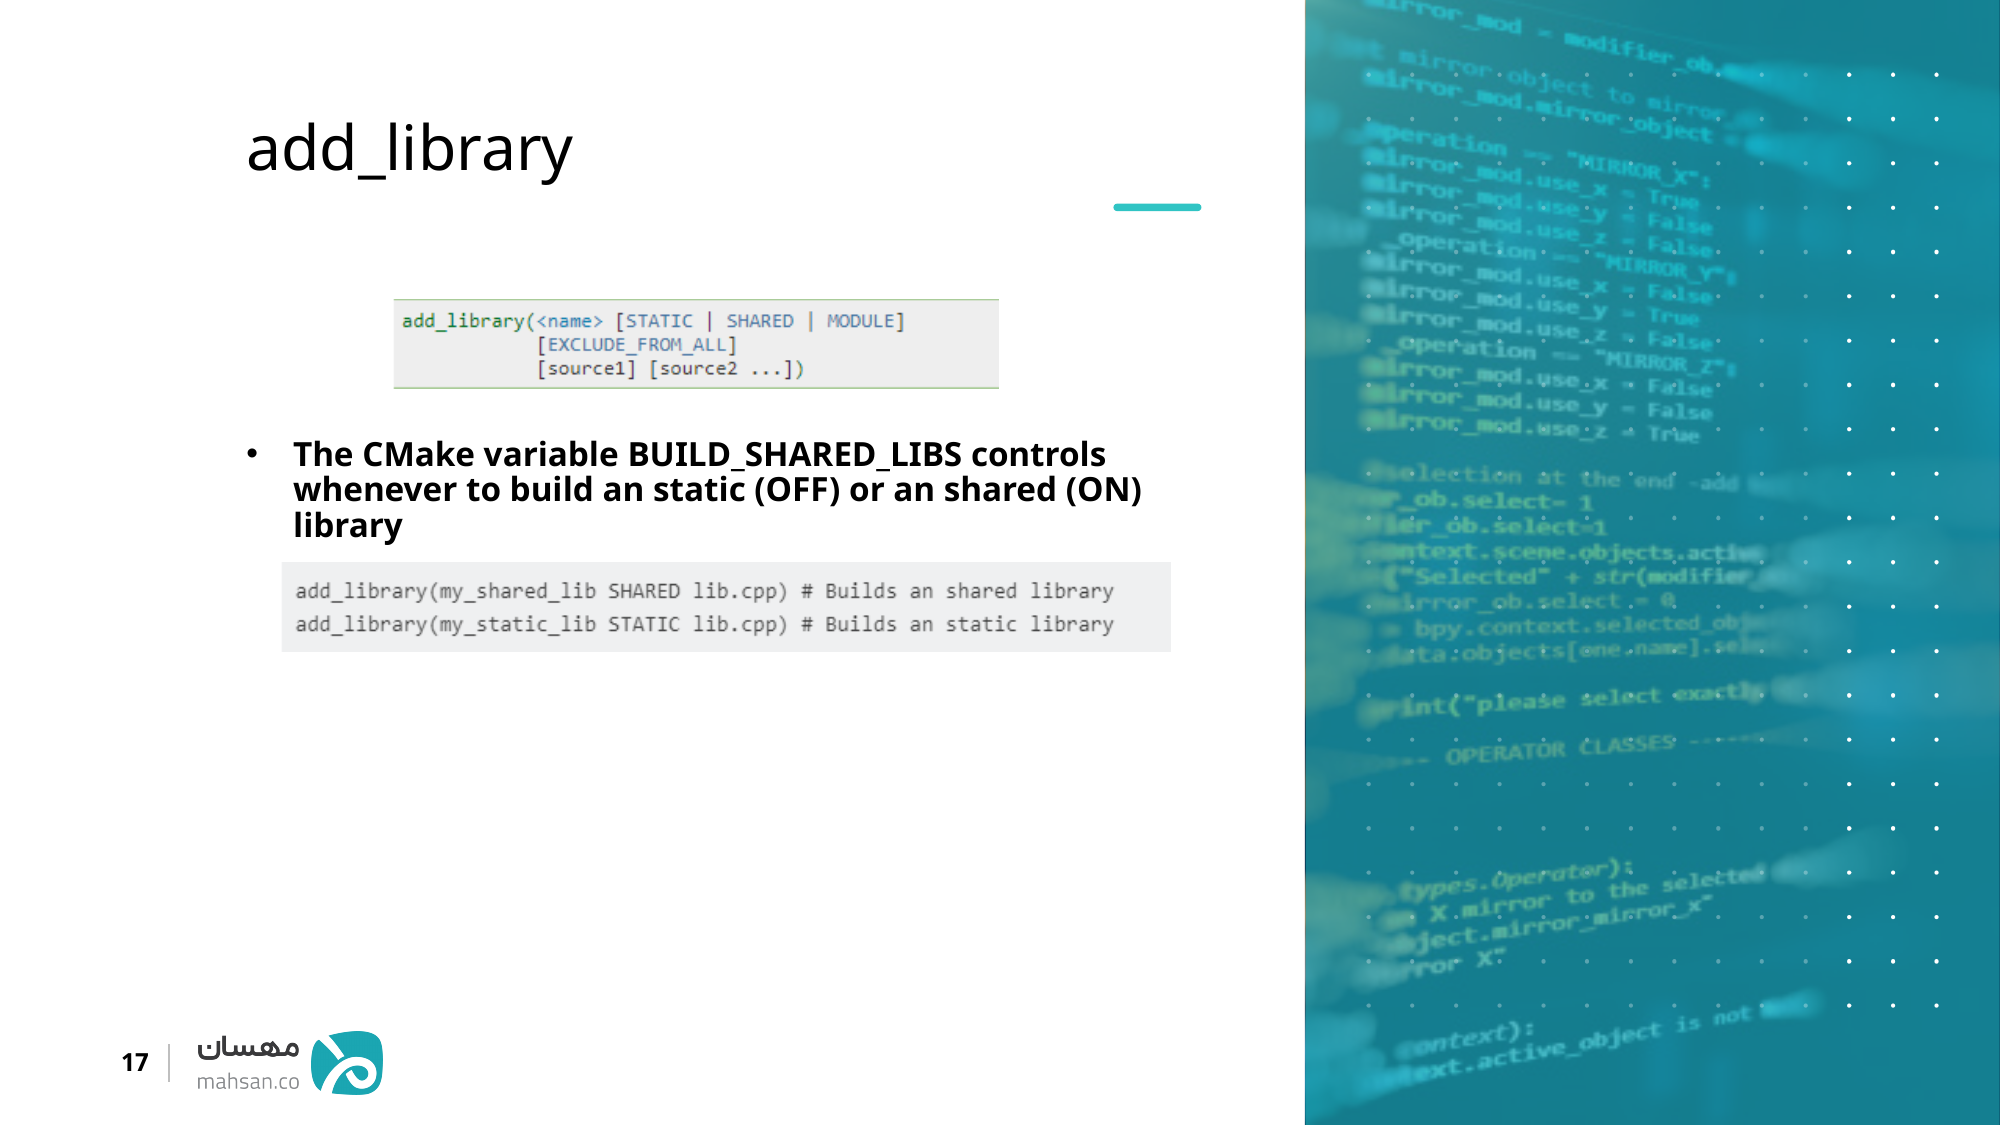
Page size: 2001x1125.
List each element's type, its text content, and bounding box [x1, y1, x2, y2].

list add_library [231, 109, 1219, 204]
list The CMake variable BUILD_SHARED_LIBS controls whenever to build an static (OFF) or an shared (ON) library [231, 429, 1219, 1008]
picture [1304, 0, 2000, 1125]
picture [391, 299, 999, 389]
slide_number 17 [81, 1033, 189, 1094]
picture [198, 1031, 383, 1095]
picture [279, 562, 1171, 652]
